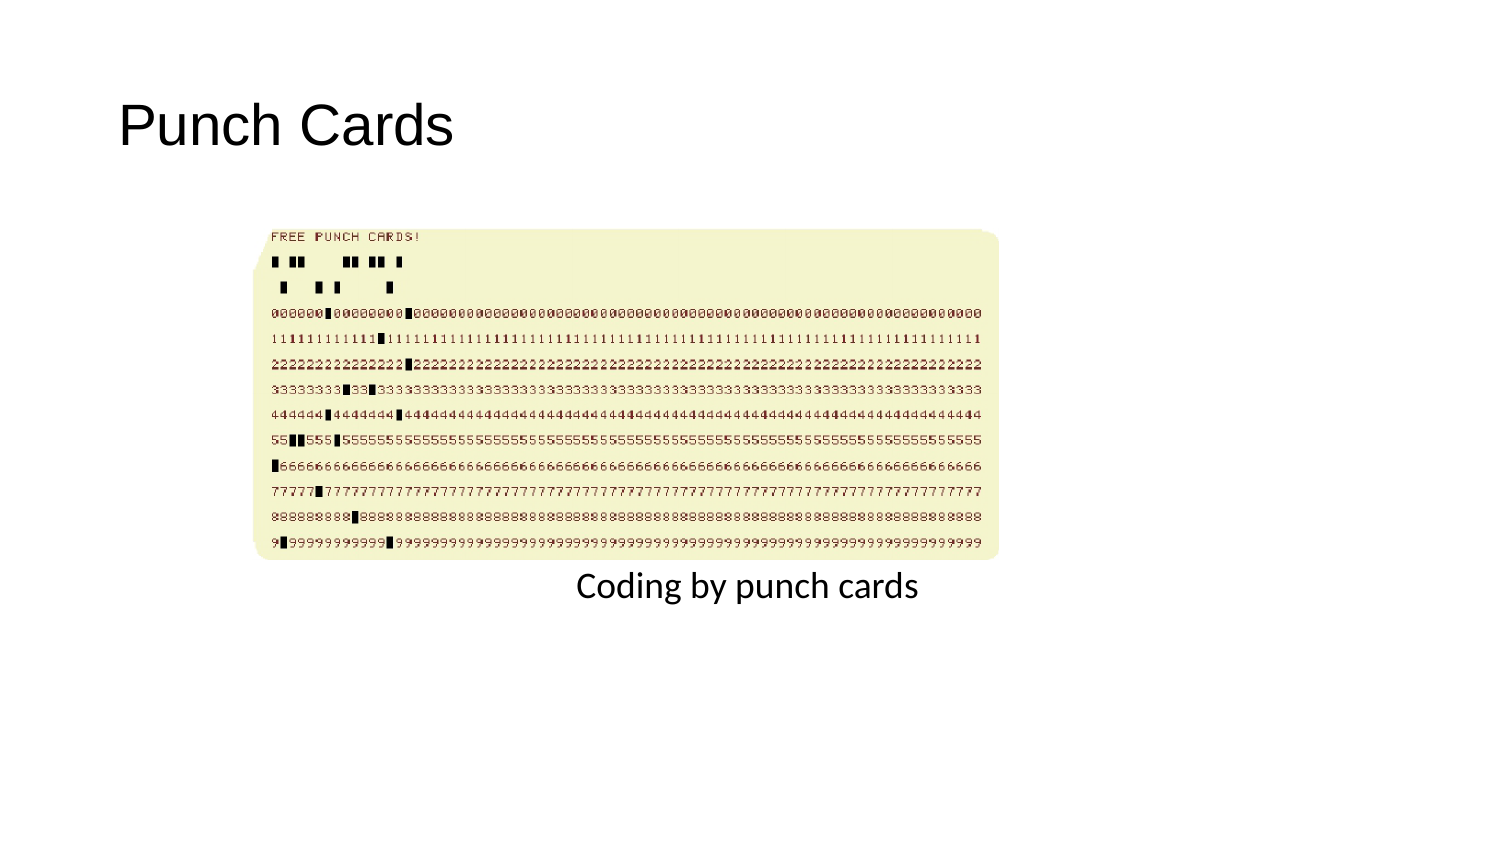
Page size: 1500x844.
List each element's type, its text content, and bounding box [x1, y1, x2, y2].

title Punch Cards [103, 44, 1397, 208]
picture [252, 228, 999, 560]
text_box Coding by punch cards [561, 568, 939, 599]
